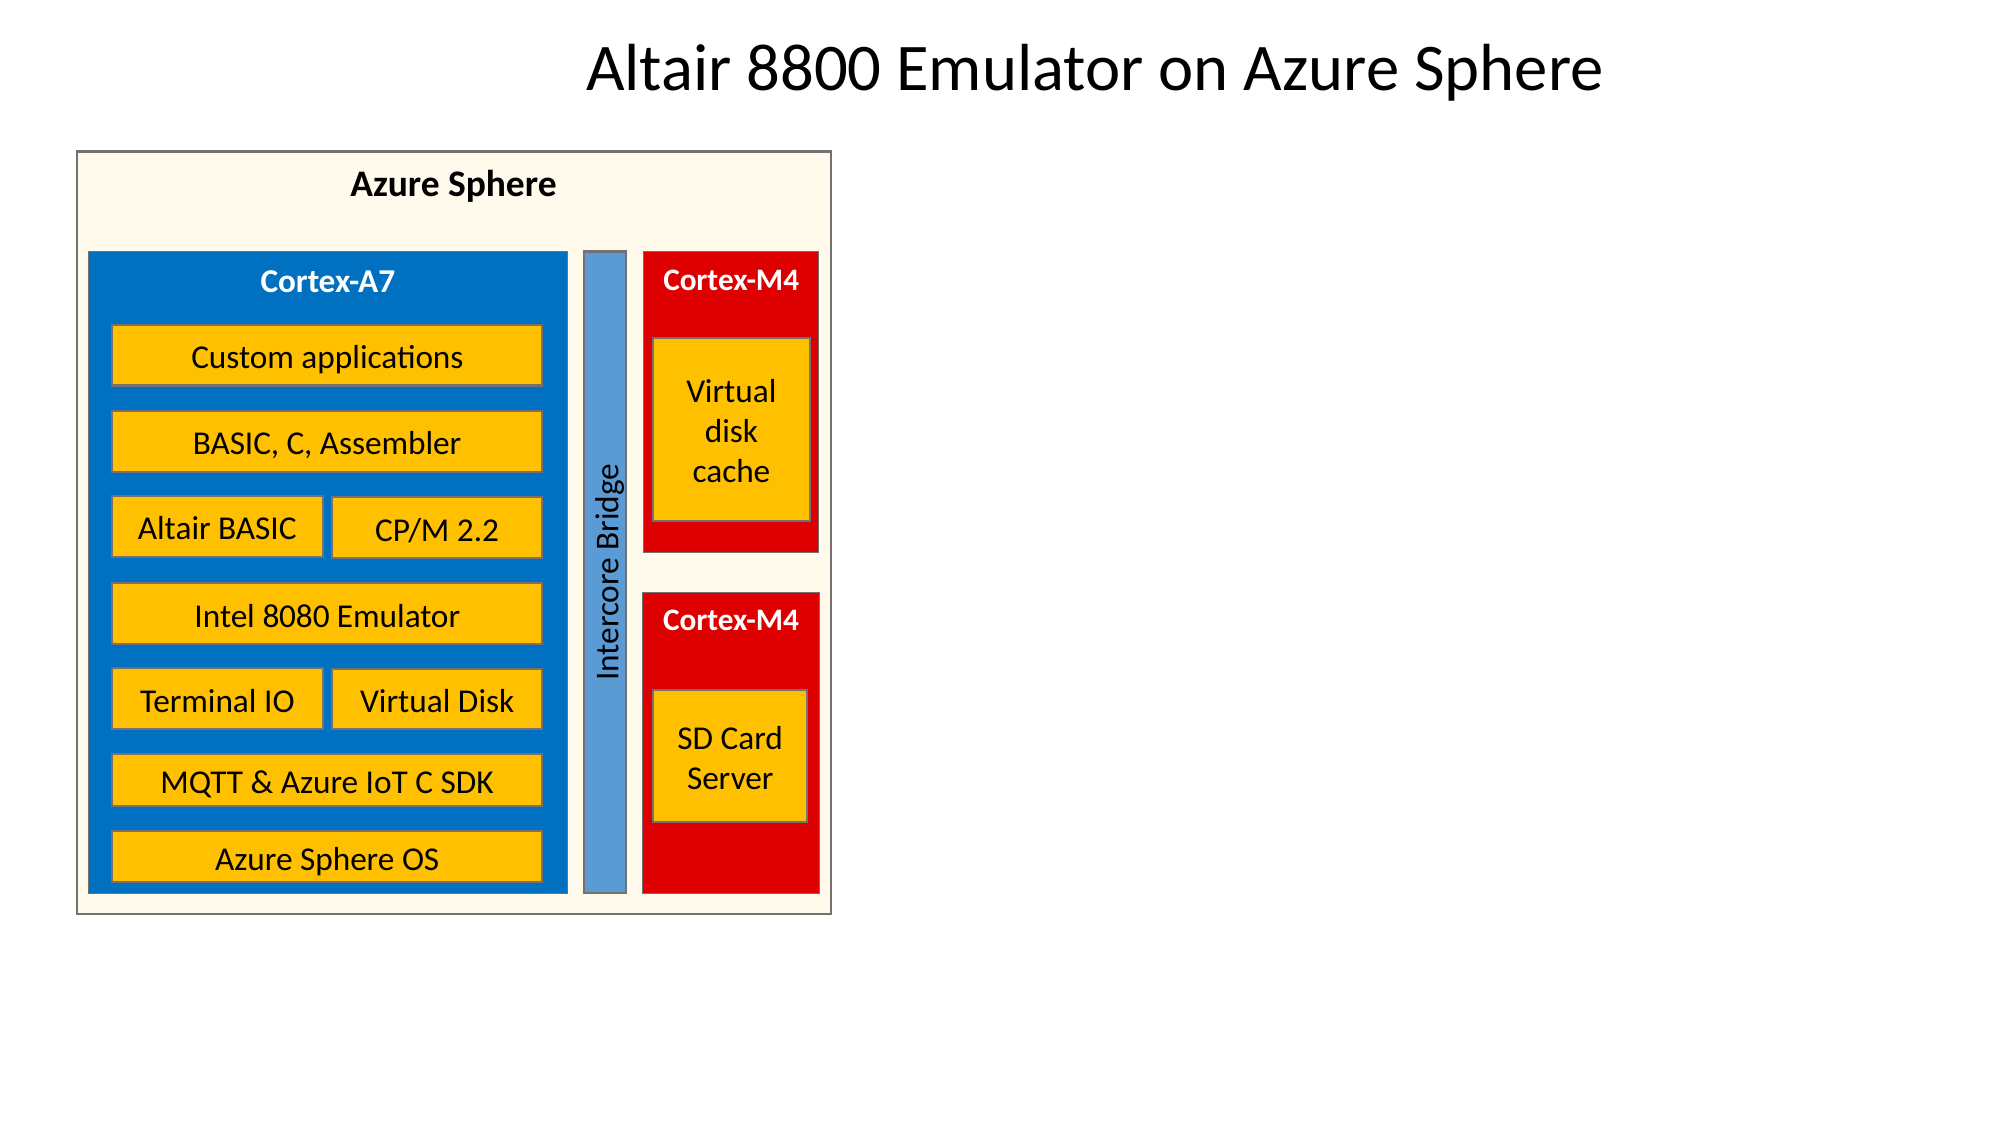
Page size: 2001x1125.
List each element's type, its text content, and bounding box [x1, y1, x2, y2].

text_box CP/M 2.2 [331, 496, 543, 559]
text_box Terminal IO [111, 667, 324, 730]
text_box Intel 8080 Emulator [111, 582, 543, 645]
text_box Virtual Disk [331, 668, 543, 730]
text_box SD Card Server [652, 689, 808, 823]
text_box Custom applications [111, 324, 543, 387]
text_box Cortex-A7 [88, 251, 568, 894]
text_box Intercore Bridge [583, 250, 627, 894]
text_box Virtual disk cache [652, 337, 811, 522]
text_box Azure Sphere [76, 150, 832, 915]
text_box BASIC, C, Assembler [111, 410, 543, 473]
text_box Altair BASIC [111, 495, 324, 558]
text_box Cortex-M4 [643, 251, 819, 553]
text_box Azure Sphere OS [111, 830, 543, 883]
text_box Altair 8800 Emulator on Azure Sphere [571, 16, 1620, 111]
text_box MQTT & Azure IoT C SDK [111, 753, 543, 807]
text_box Cortex-M4 [642, 592, 820, 894]
